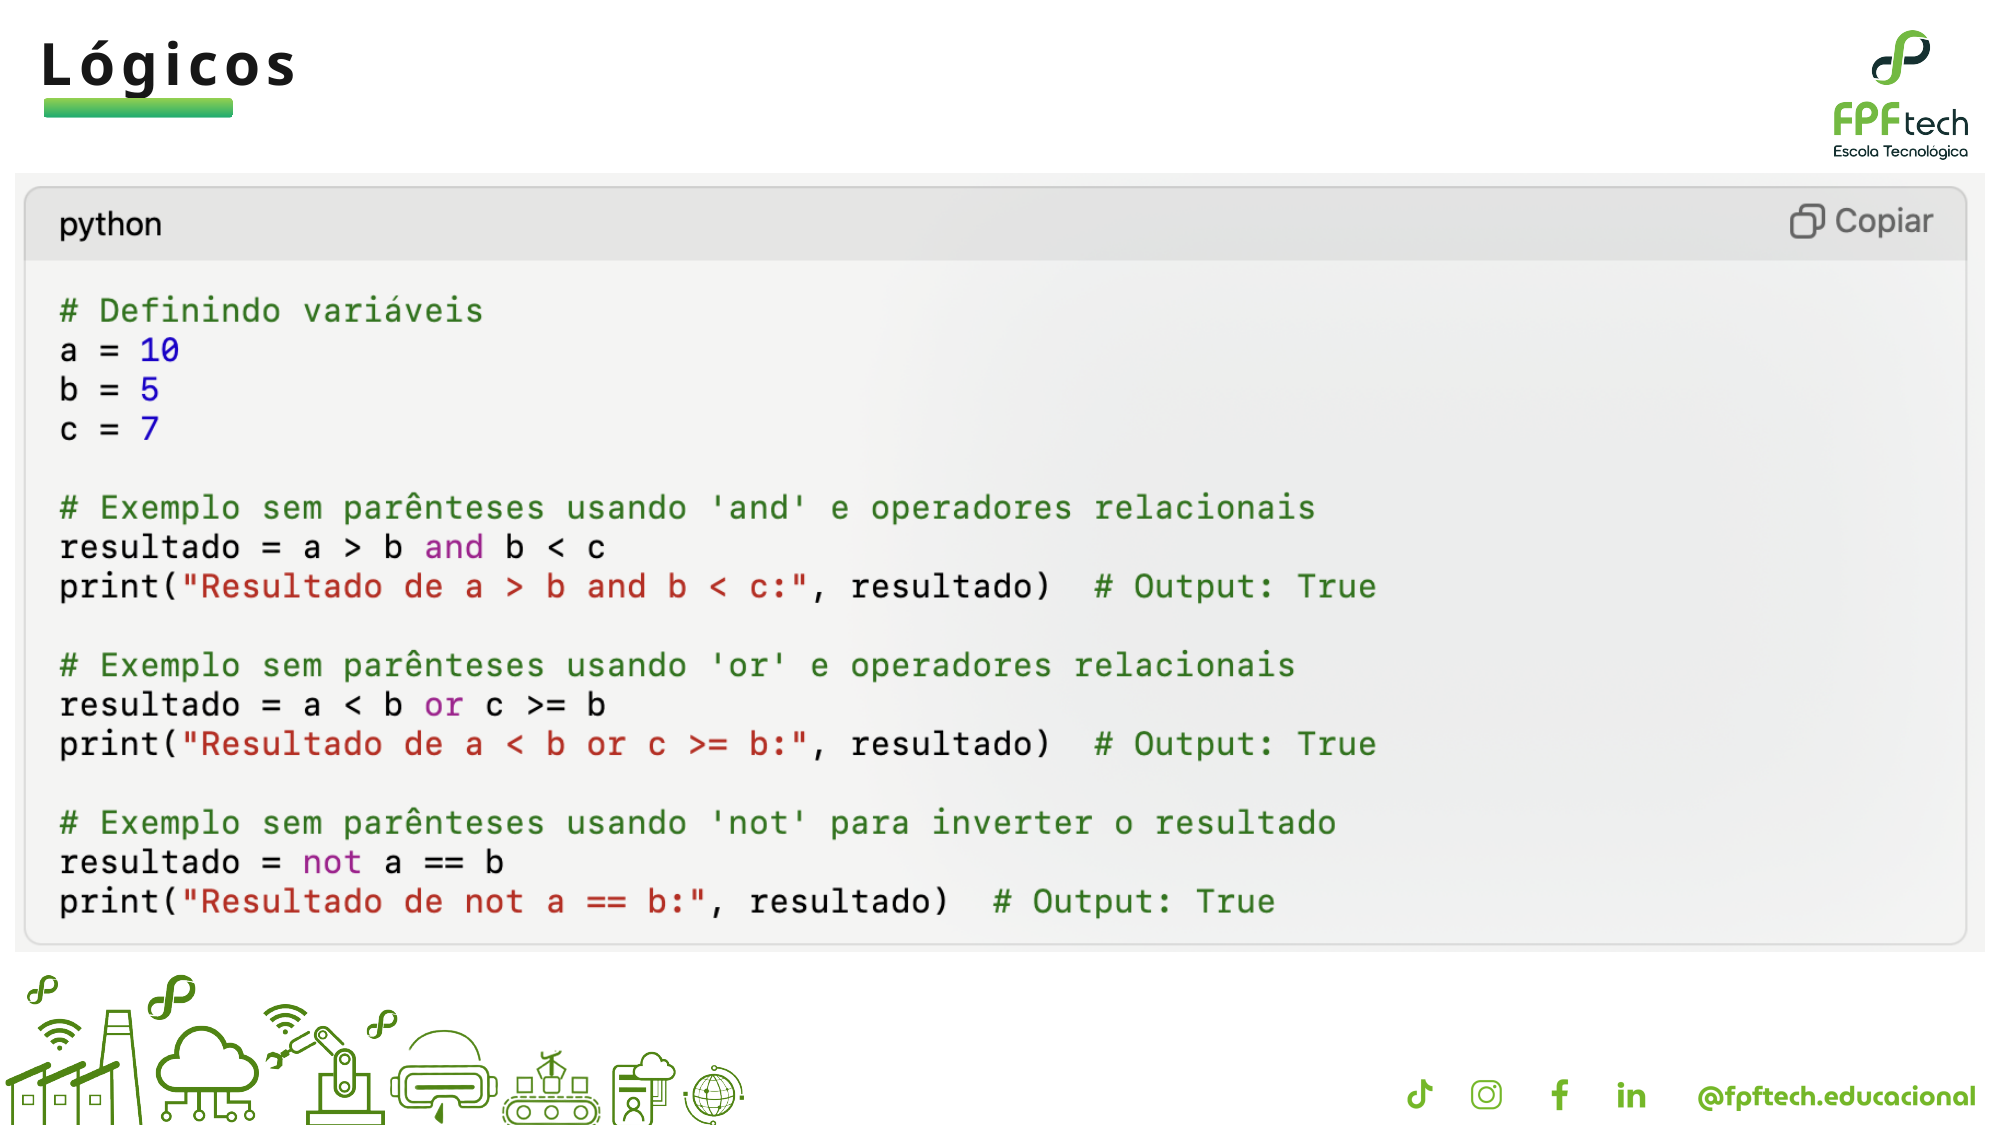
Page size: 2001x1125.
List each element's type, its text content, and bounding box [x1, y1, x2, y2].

text_box Lógicos [24, 16, 1594, 118]
picture [0, 172, 1985, 1125]
picture [1396, 1063, 1985, 1125]
text_box [42, 96, 235, 119]
picture [1834, 30, 1968, 160]
